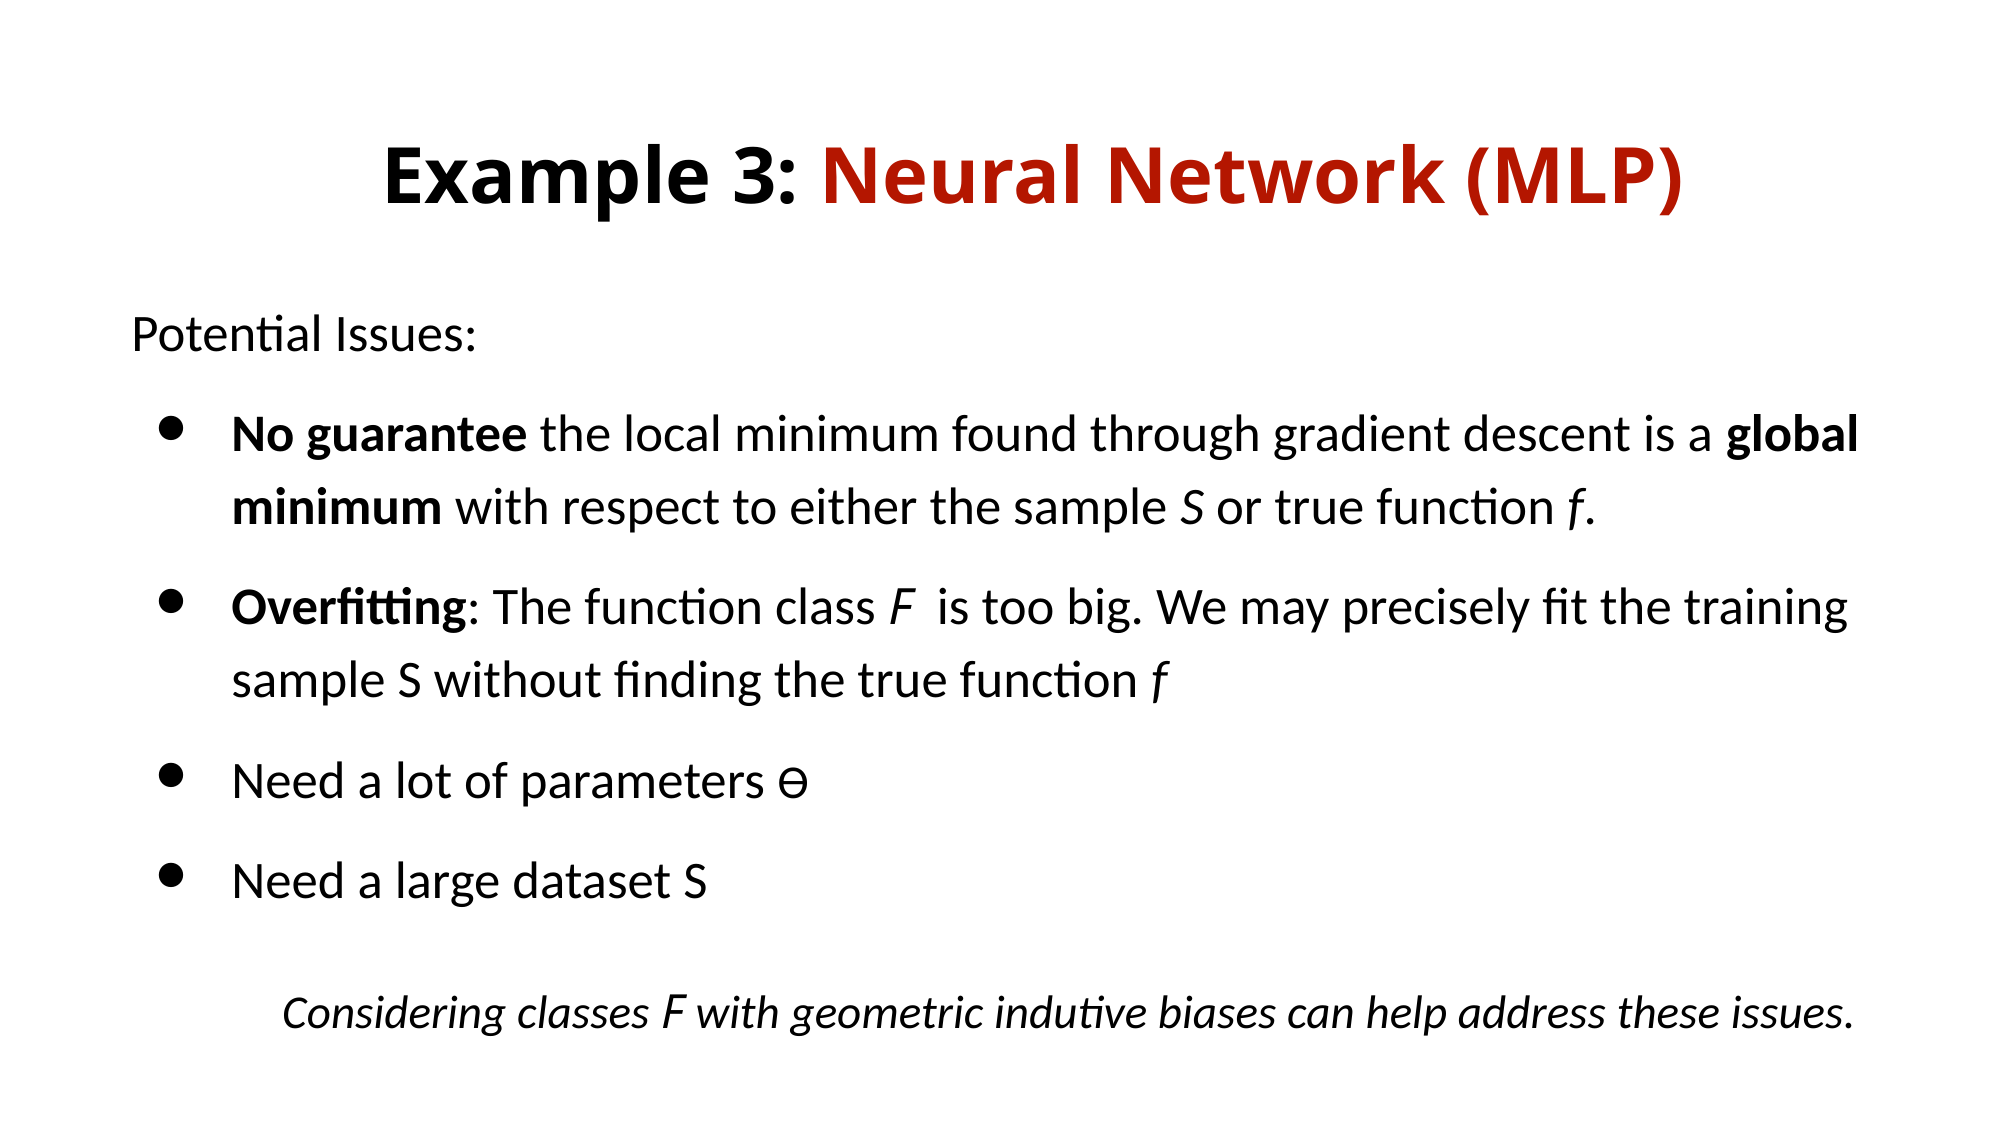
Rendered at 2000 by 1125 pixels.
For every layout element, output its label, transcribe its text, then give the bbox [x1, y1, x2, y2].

text_box Potential Issues: No guarantee the local minimum found through gradient descent is a global minimum with respect to either the sample S or true function f. Overfitting: The function class F is too big. We may precisely fit the training sample S without finding the true function f Need a lot of parameters Ө Need a large dataset S [111, 268, 1919, 930]
title Example 3: Neural Network (MLP) [170, 93, 1896, 264]
text_box Considering classes F with geometric indutive biases can help address these issues. [224, 960, 1916, 1058]
